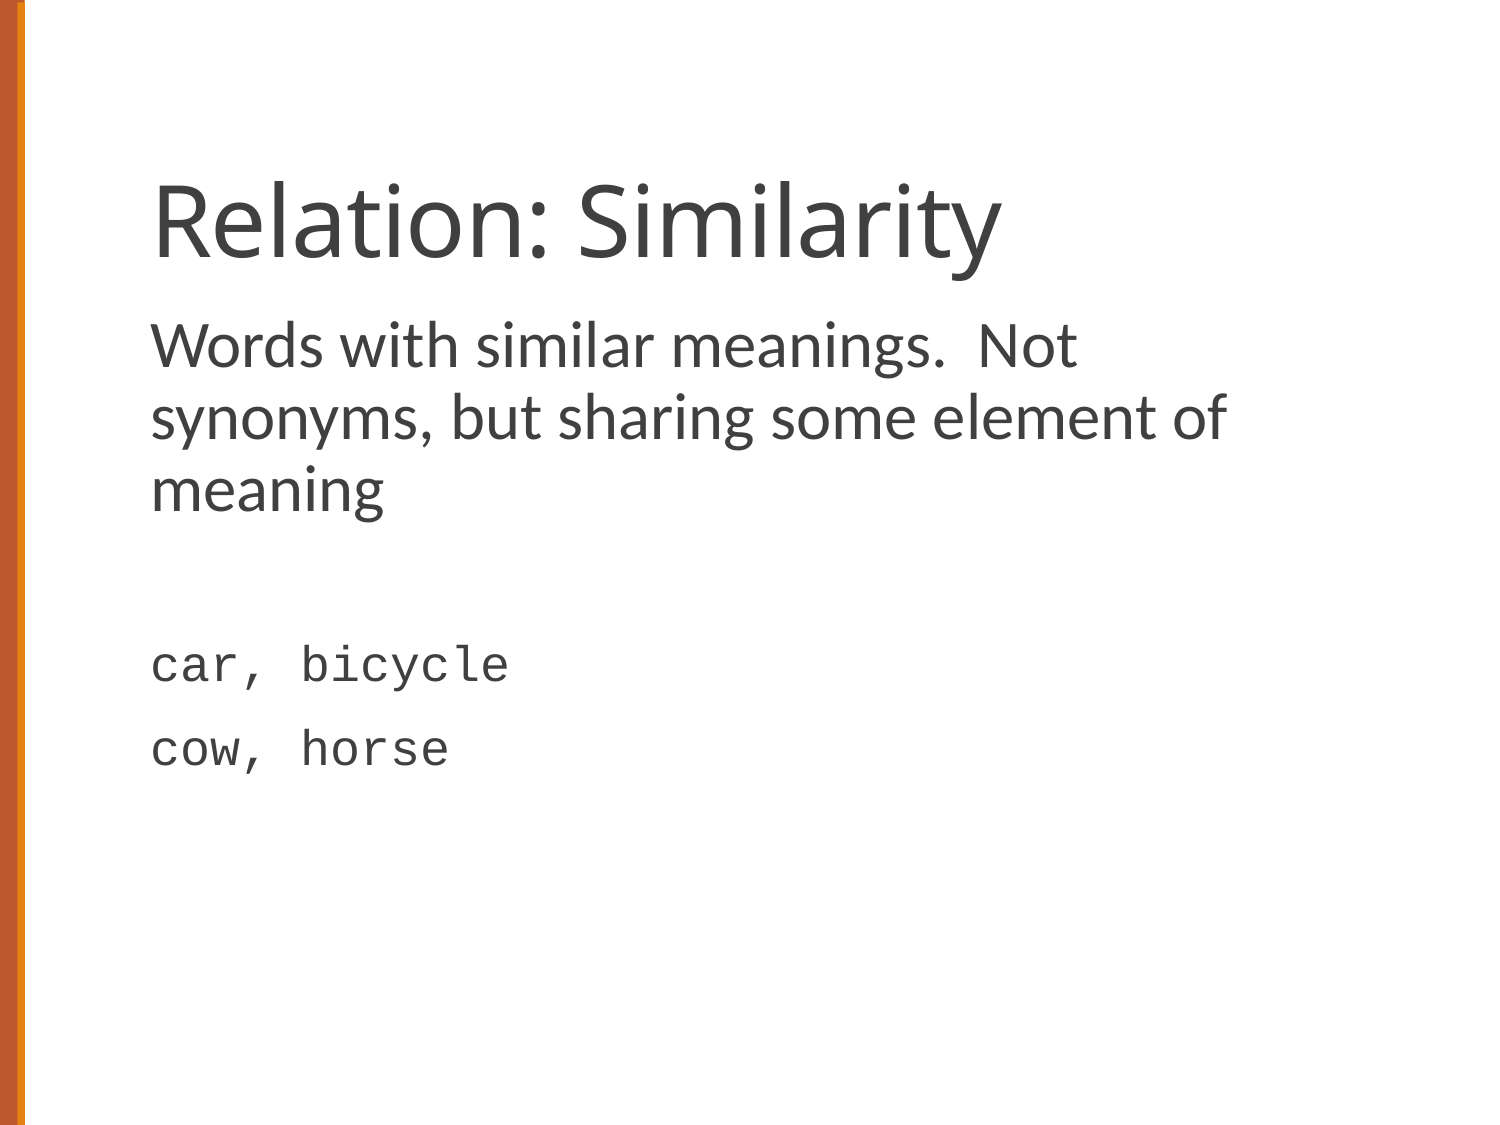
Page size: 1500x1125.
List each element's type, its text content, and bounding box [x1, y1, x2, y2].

title Relation: Similarity [135, 47, 1373, 285]
list Words with similar meanings. Not synonyms, but sharing some element of meaning car, bicycle cow, horse [135, 302, 1373, 963]
